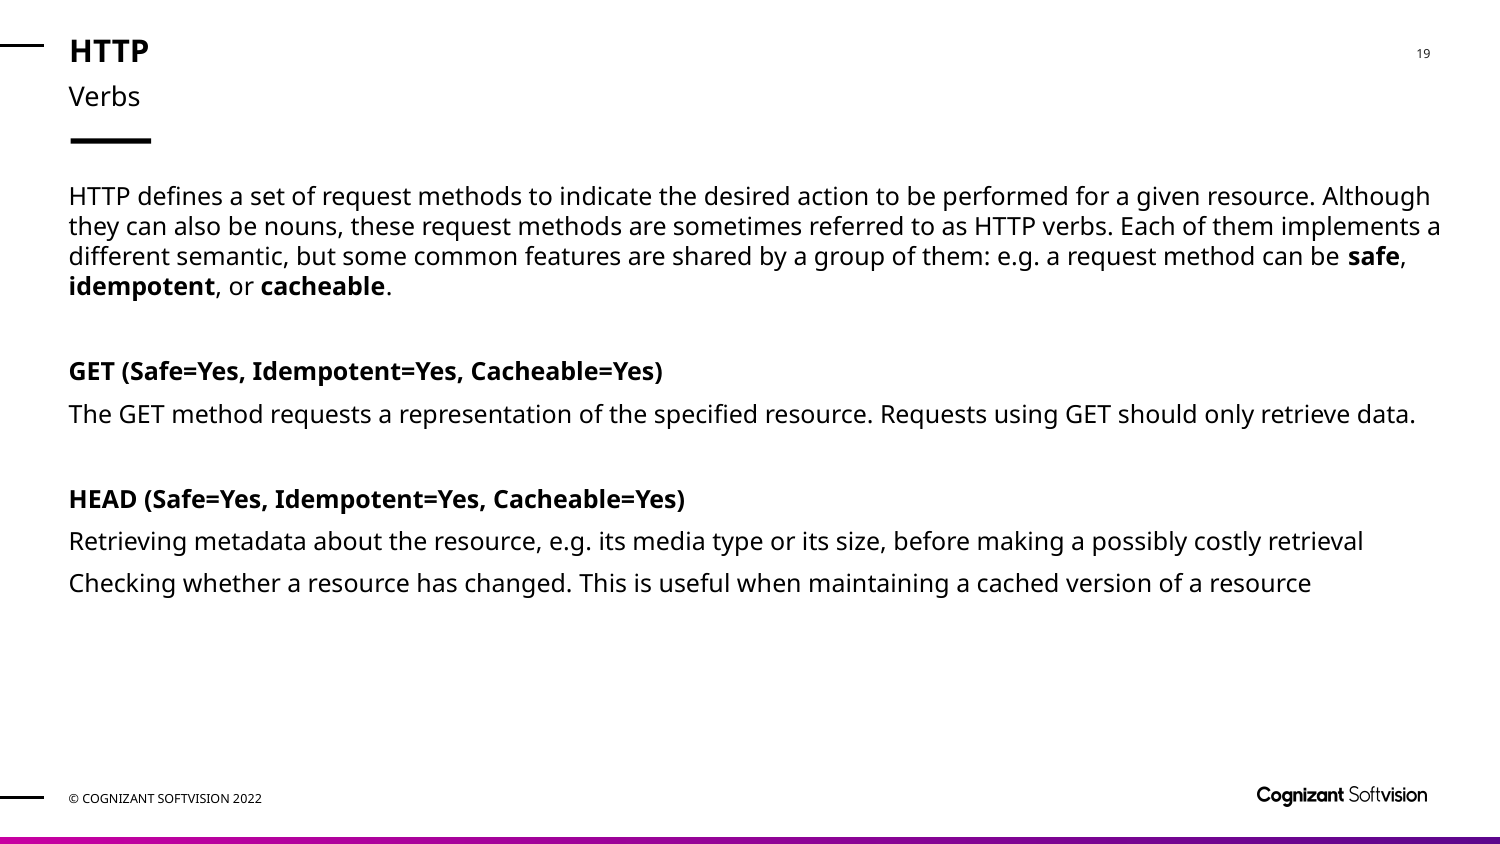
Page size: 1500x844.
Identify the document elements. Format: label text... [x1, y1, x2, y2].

title HTTP [69, 28, 1272, 73]
subtitle Verbs [68, 81, 1432, 109]
text_box [70, 138, 152, 144]
picture [1257, 786, 1427, 807]
list HTTP defines a set of request methods to indicate the desired action to be performed for a given resource. Although they can also be nouns, these request methods are sometimes referred to as HTTP verbs. Each of them implements a different semantic, but some common features are shared by a group of them: e.g. a request method can be safe, idempotent, or cacheable. GET (Safe=Yes, Idempotent=Yes, Cacheable=Yes) The GET method requests a representation of the specified resource. Requests using GET should only retrieve data. HEAD (Safe=Yes, Idempotent=Yes, Cacheable=Yes) Retrieving metadata about the resource, e.g. its media type or its size, before making a possibly costly retrieval Checking whether a resource has changed. This is useful when maintaining a cached version of a resource [68, 138, 1446, 756]
